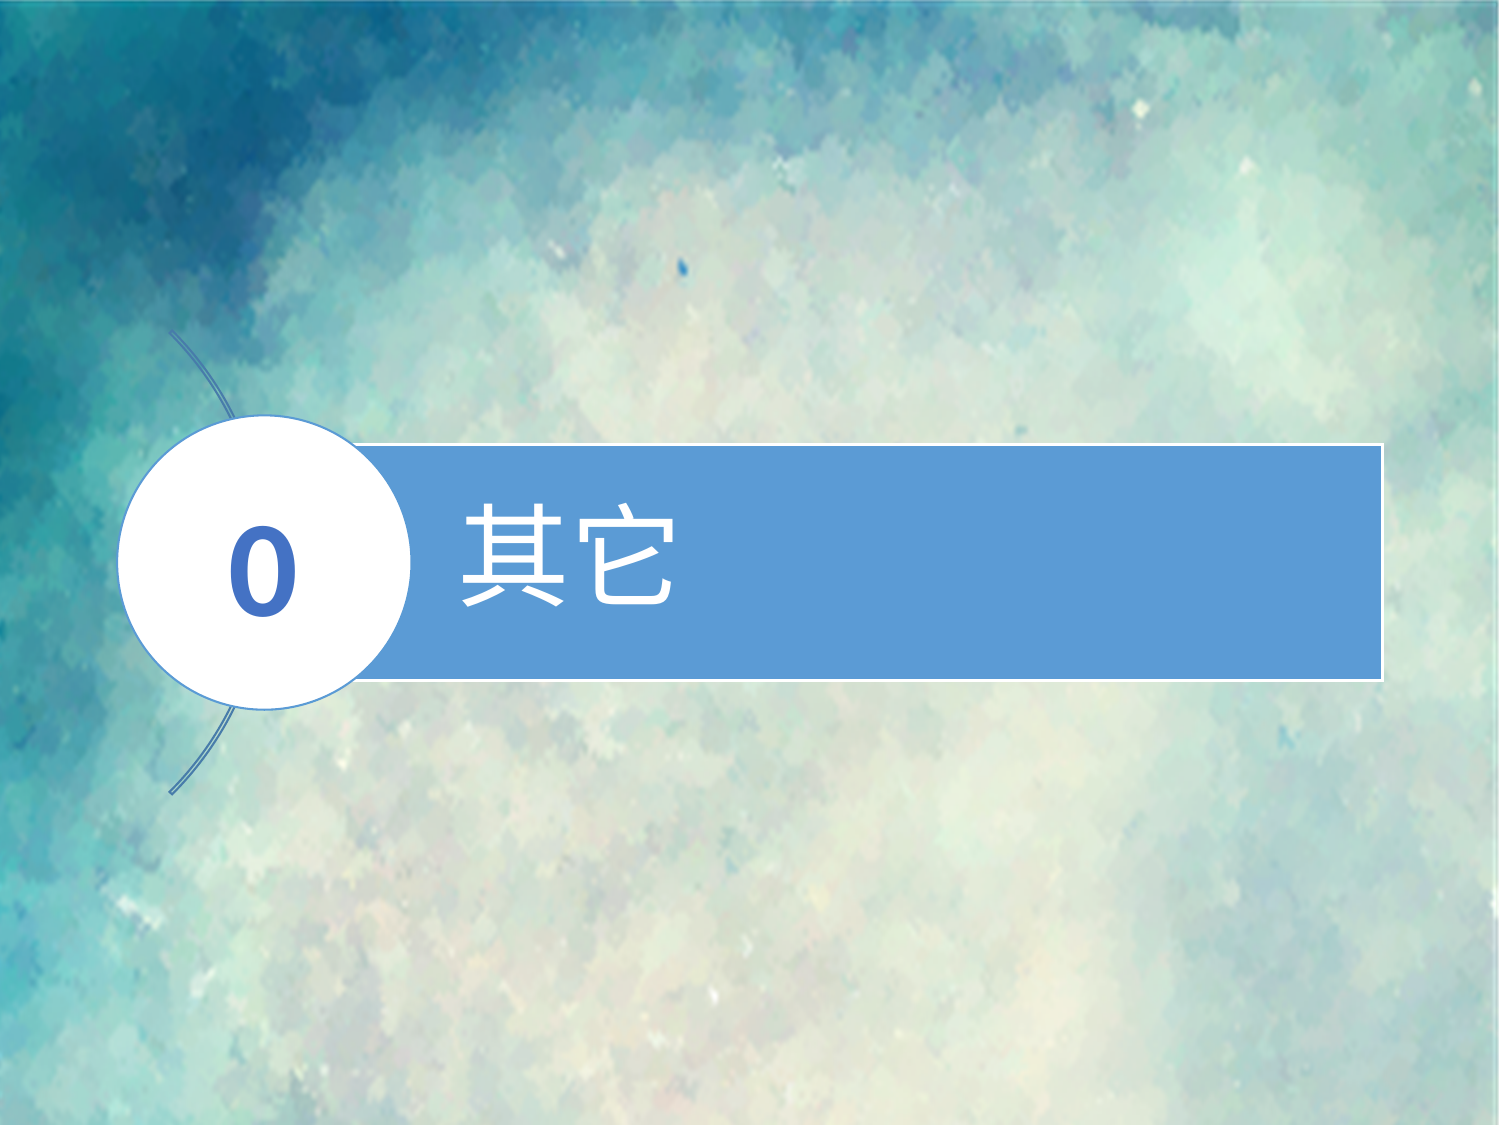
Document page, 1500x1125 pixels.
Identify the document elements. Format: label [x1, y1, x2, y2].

picture [0, 0, 1500, 1125]
text_box [117, 319, 1383, 806]
